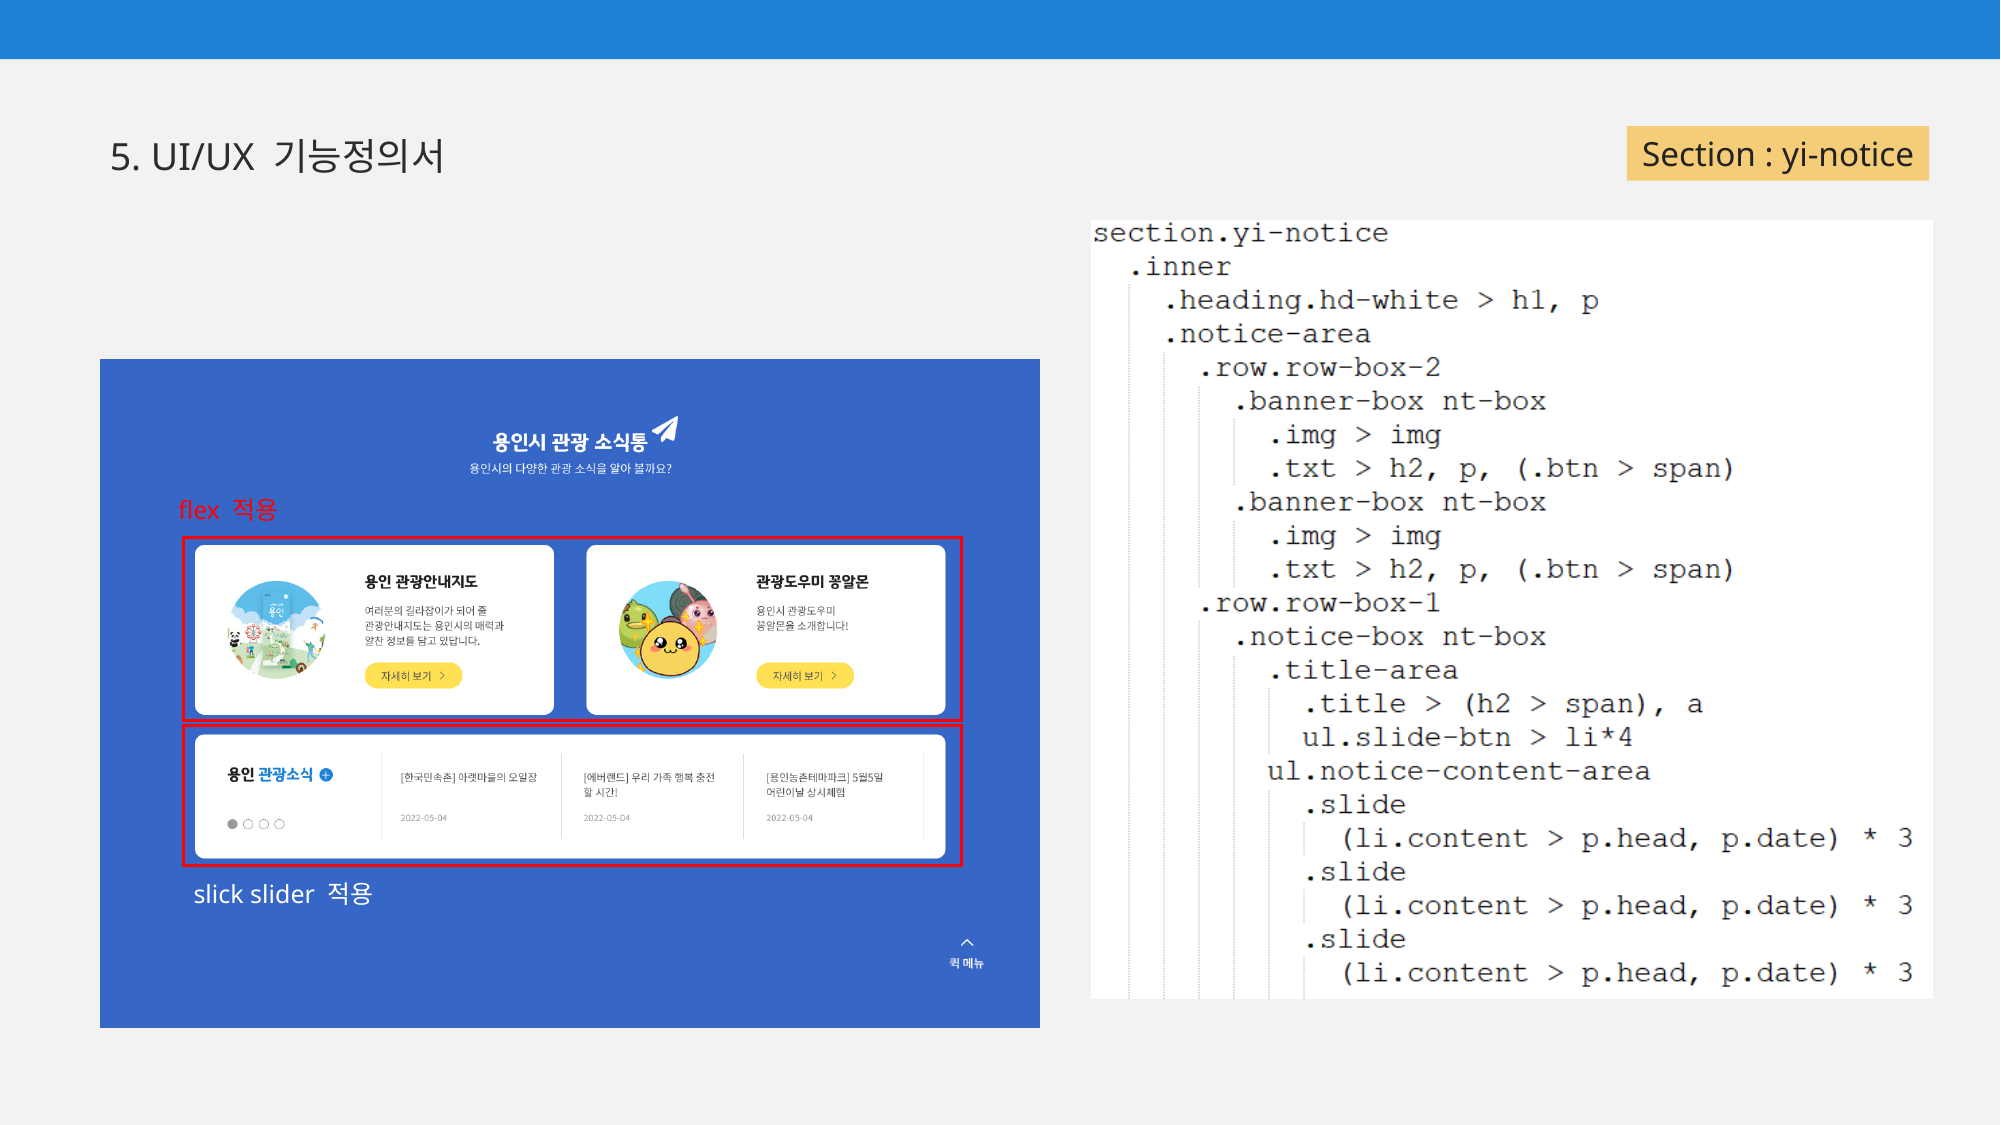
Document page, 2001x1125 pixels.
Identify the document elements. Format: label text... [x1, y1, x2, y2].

picture [100, 359, 1040, 1028]
text_box Section : yi-notice [1626, 126, 1930, 181]
text_box [0, 0, 2000, 60]
text_box 5. UI/UX 기능정의서 [94, 126, 461, 186]
picture [1091, 220, 1933, 999]
